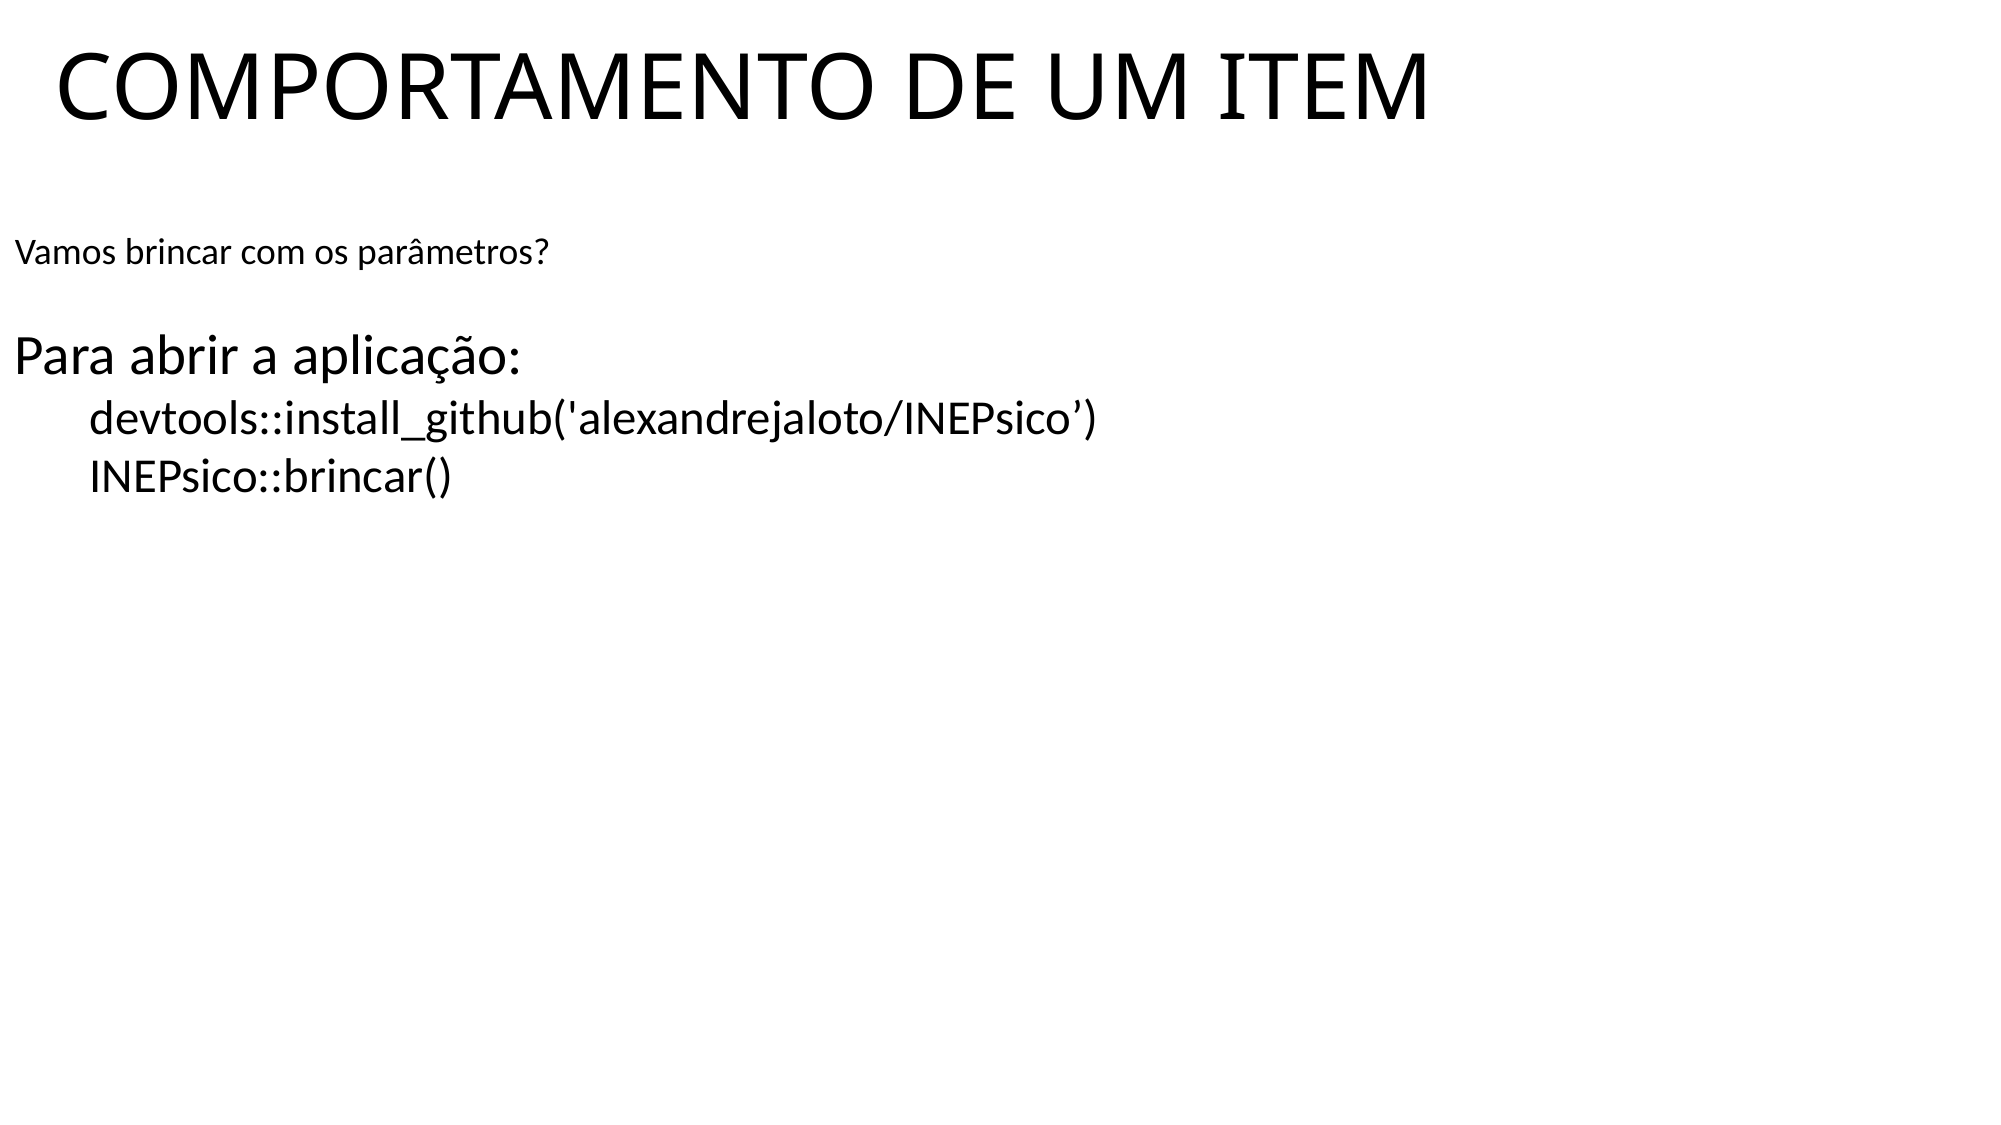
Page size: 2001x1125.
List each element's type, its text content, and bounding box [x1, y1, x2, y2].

title COMPORTAMENTO DE UM ITEM [40, 32, 1961, 151]
list Vamos brincar com os parâmetros? Para abrir a aplicação: devtools::install_github('alexandrejaloto/INEPsico’) INEPsico::brincar() [0, 219, 1527, 977]
